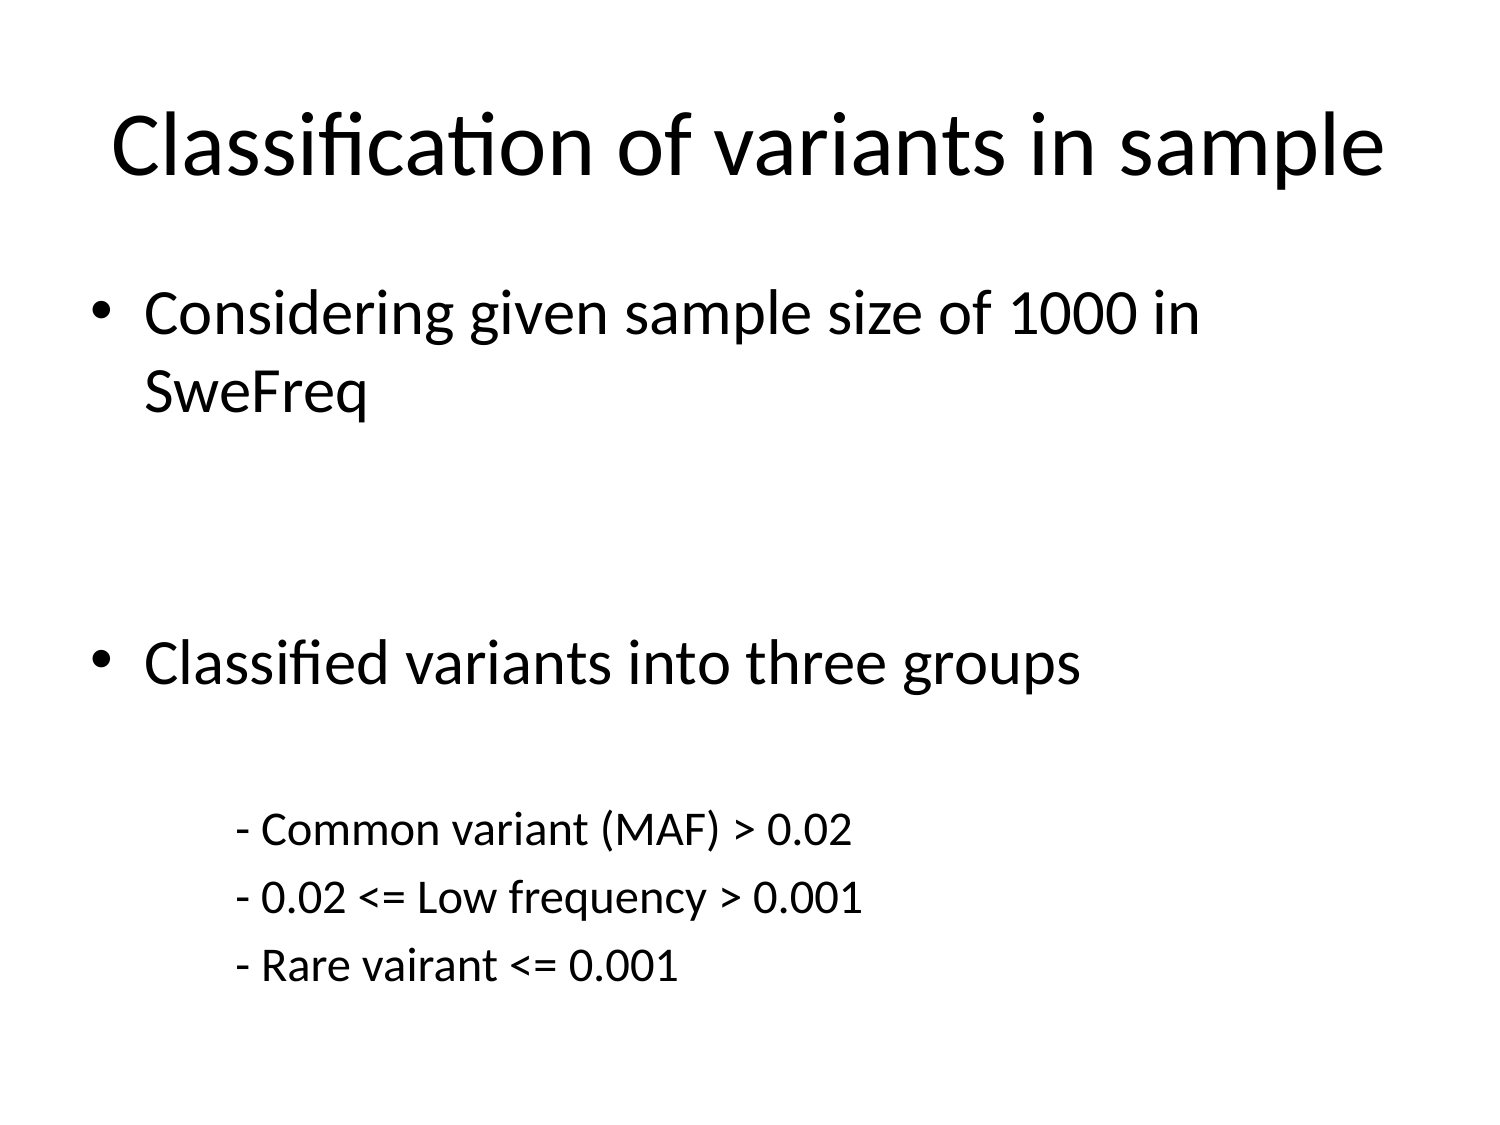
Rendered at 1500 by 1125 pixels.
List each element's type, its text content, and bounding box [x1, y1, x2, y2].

title Classification of variants in sample [75, 45, 1425, 233]
list Considering given sample size of 1000 in SweFreq Classified variants into three groups - Common variant (MAF) > 0.02 - 0.02 <= Low frequency > 0.001 - Rare vairant <= 0.001 [75, 262, 1425, 1005]
